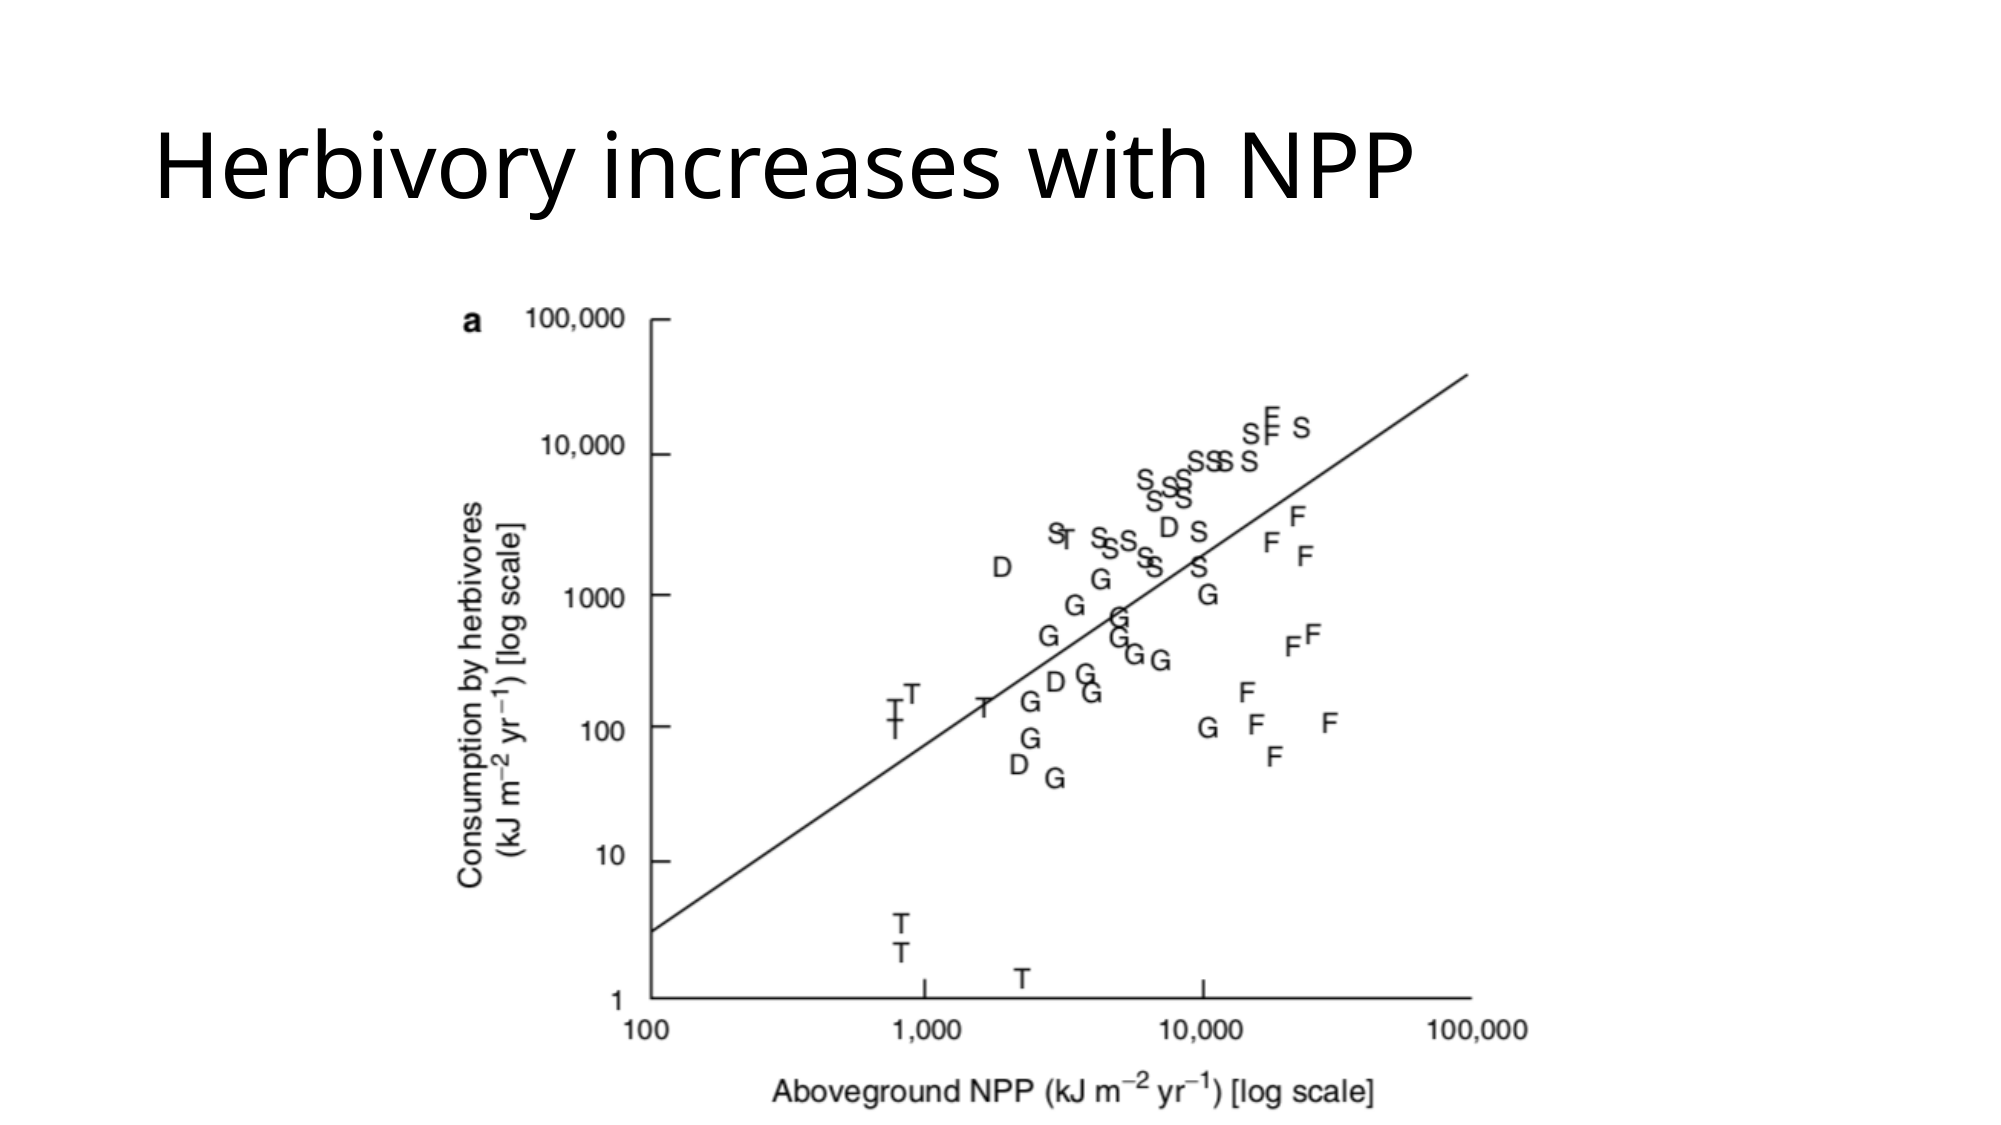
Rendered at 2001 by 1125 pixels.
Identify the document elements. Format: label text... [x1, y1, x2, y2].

title Herbivory increases with NPP [137, 59, 1863, 278]
picture [436, 277, 1564, 1125]
